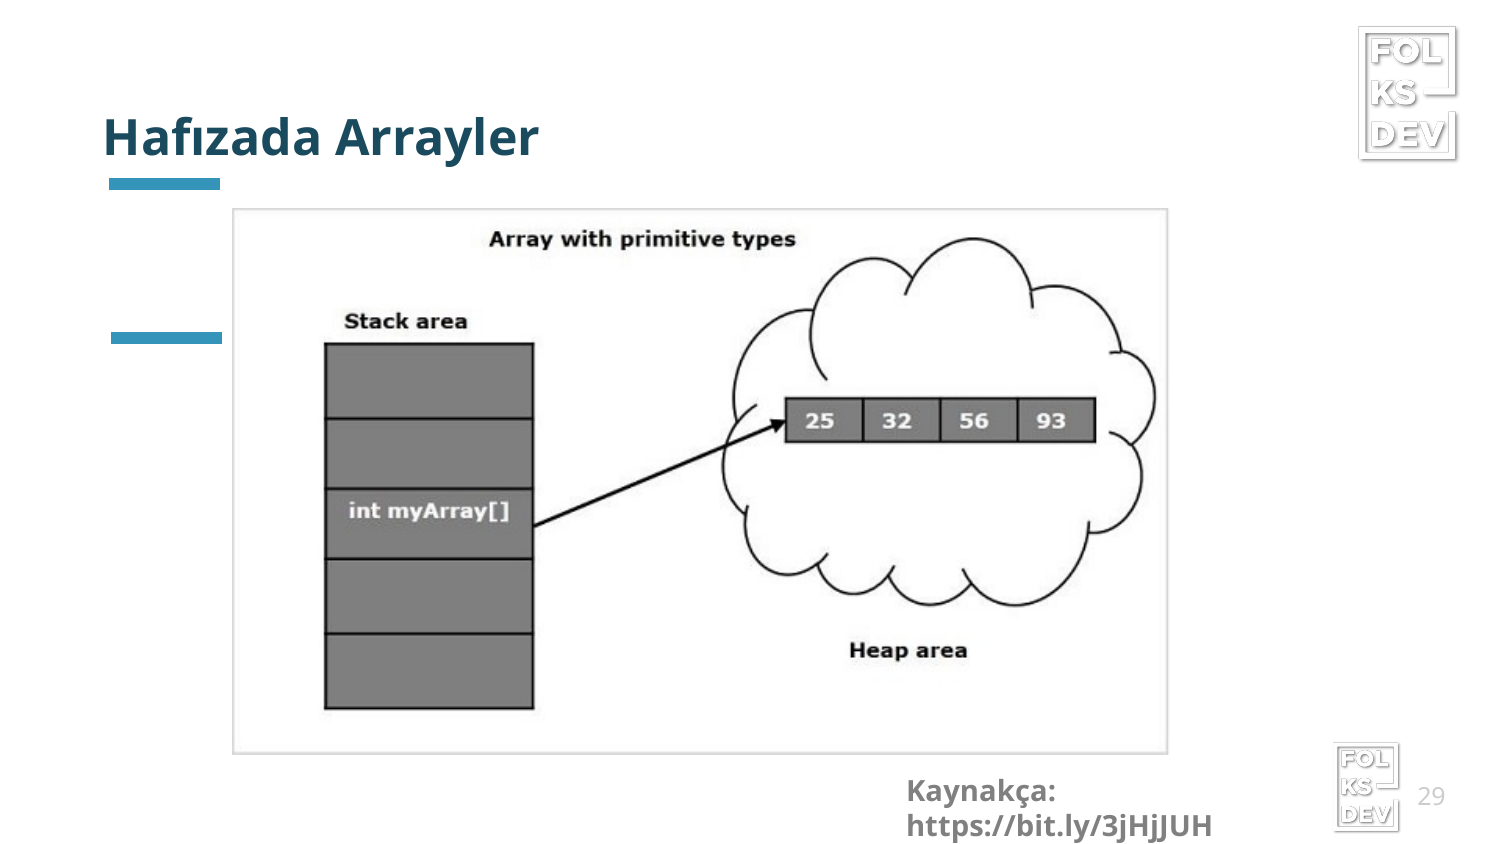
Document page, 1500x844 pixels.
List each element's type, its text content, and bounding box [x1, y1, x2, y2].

text_box Kaynakça: https://bit.ly/3jHjJUH [891, 757, 1381, 809]
picture [1303, 724, 1428, 844]
picture [1313, 0, 1500, 187]
slide_number 29 [1402, 764, 1493, 830]
picture [231, 208, 1170, 755]
title Hafızada Arrayler [87, 0, 1311, 181]
